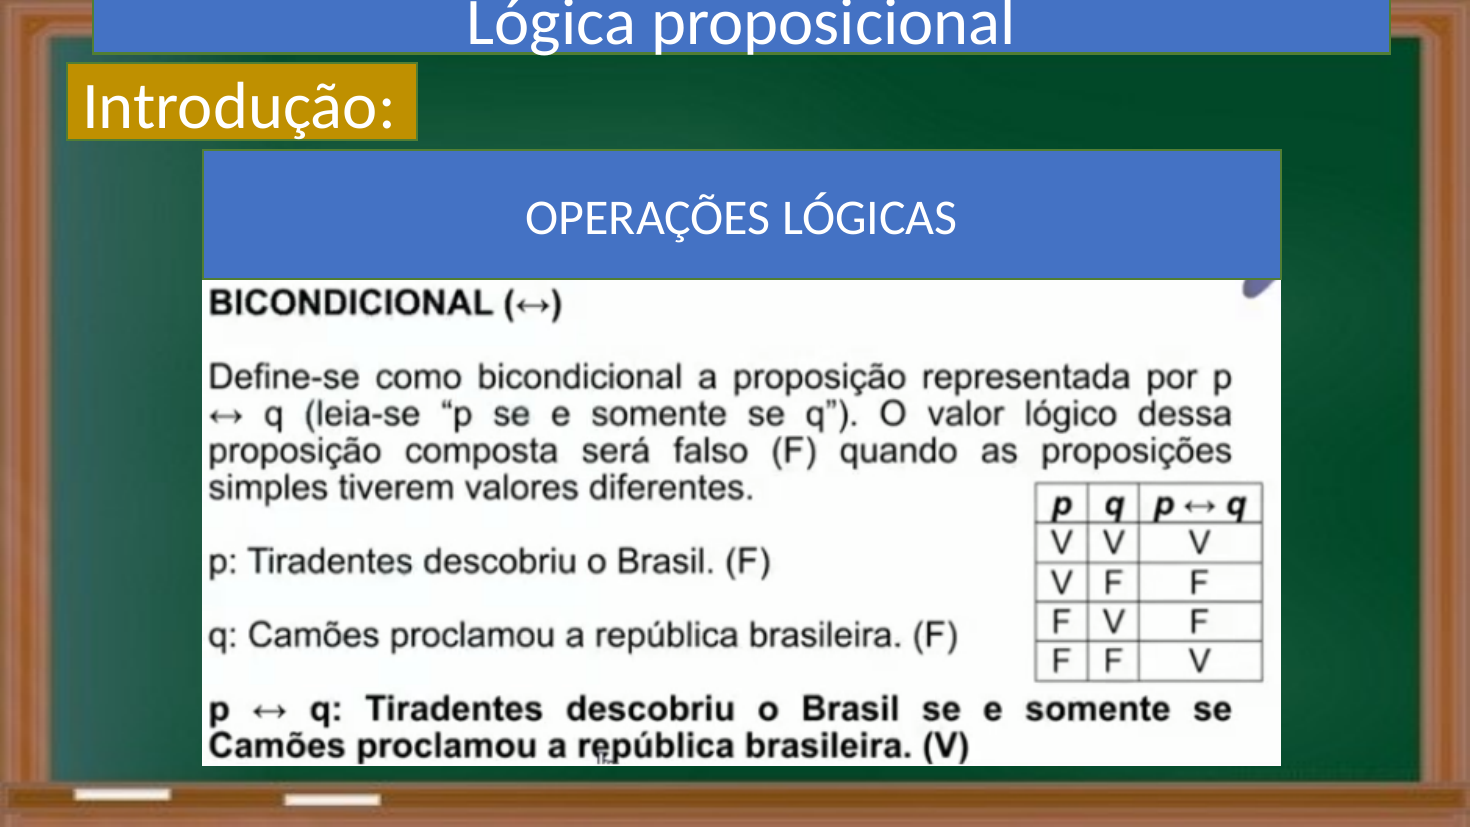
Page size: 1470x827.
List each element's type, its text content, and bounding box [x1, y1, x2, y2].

text_box Lógica proposicional [93, 0, 1391, 54]
text_box Introdução: [67, 63, 418, 140]
picture [0, 0, 1470, 827]
